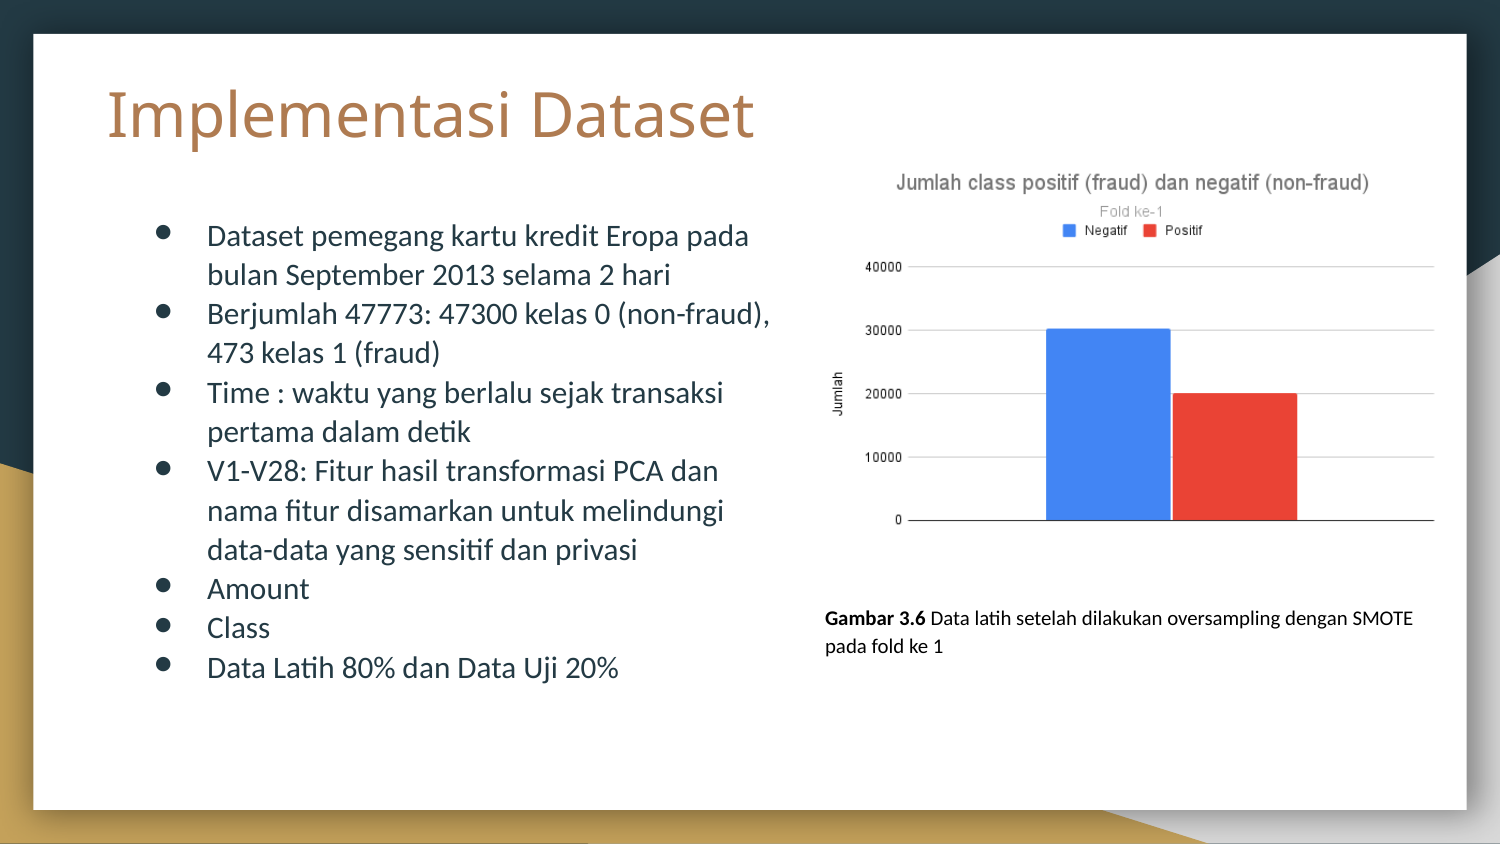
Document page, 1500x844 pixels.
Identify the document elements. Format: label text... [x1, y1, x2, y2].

list Dataset pemegang kartu kredit Eropa pada bulan September 2013 selama 2 hari Berjumlah 47773: 47300 kelas 0 (non-fraud), 473 kelas 1 (fraud) Time : waktu yang berlalu sejak transaksi pertama dalam detik V1-V28: Fitur hasil transformasi PCA dan nama fitur disamarkan untuk melindungi data-data yang sensitif dan privasi Amount Class Data Latih 80% dan Data Uji 20% [116, 198, 792, 739]
picture [809, 149, 1455, 549]
title Implementasi Dataset [92, 59, 1324, 217]
text_box Gambar 3.6 Data latih setelah dilakukan oversampling dengan SMOTE pada fold ke 1 [810, 585, 1454, 699]
